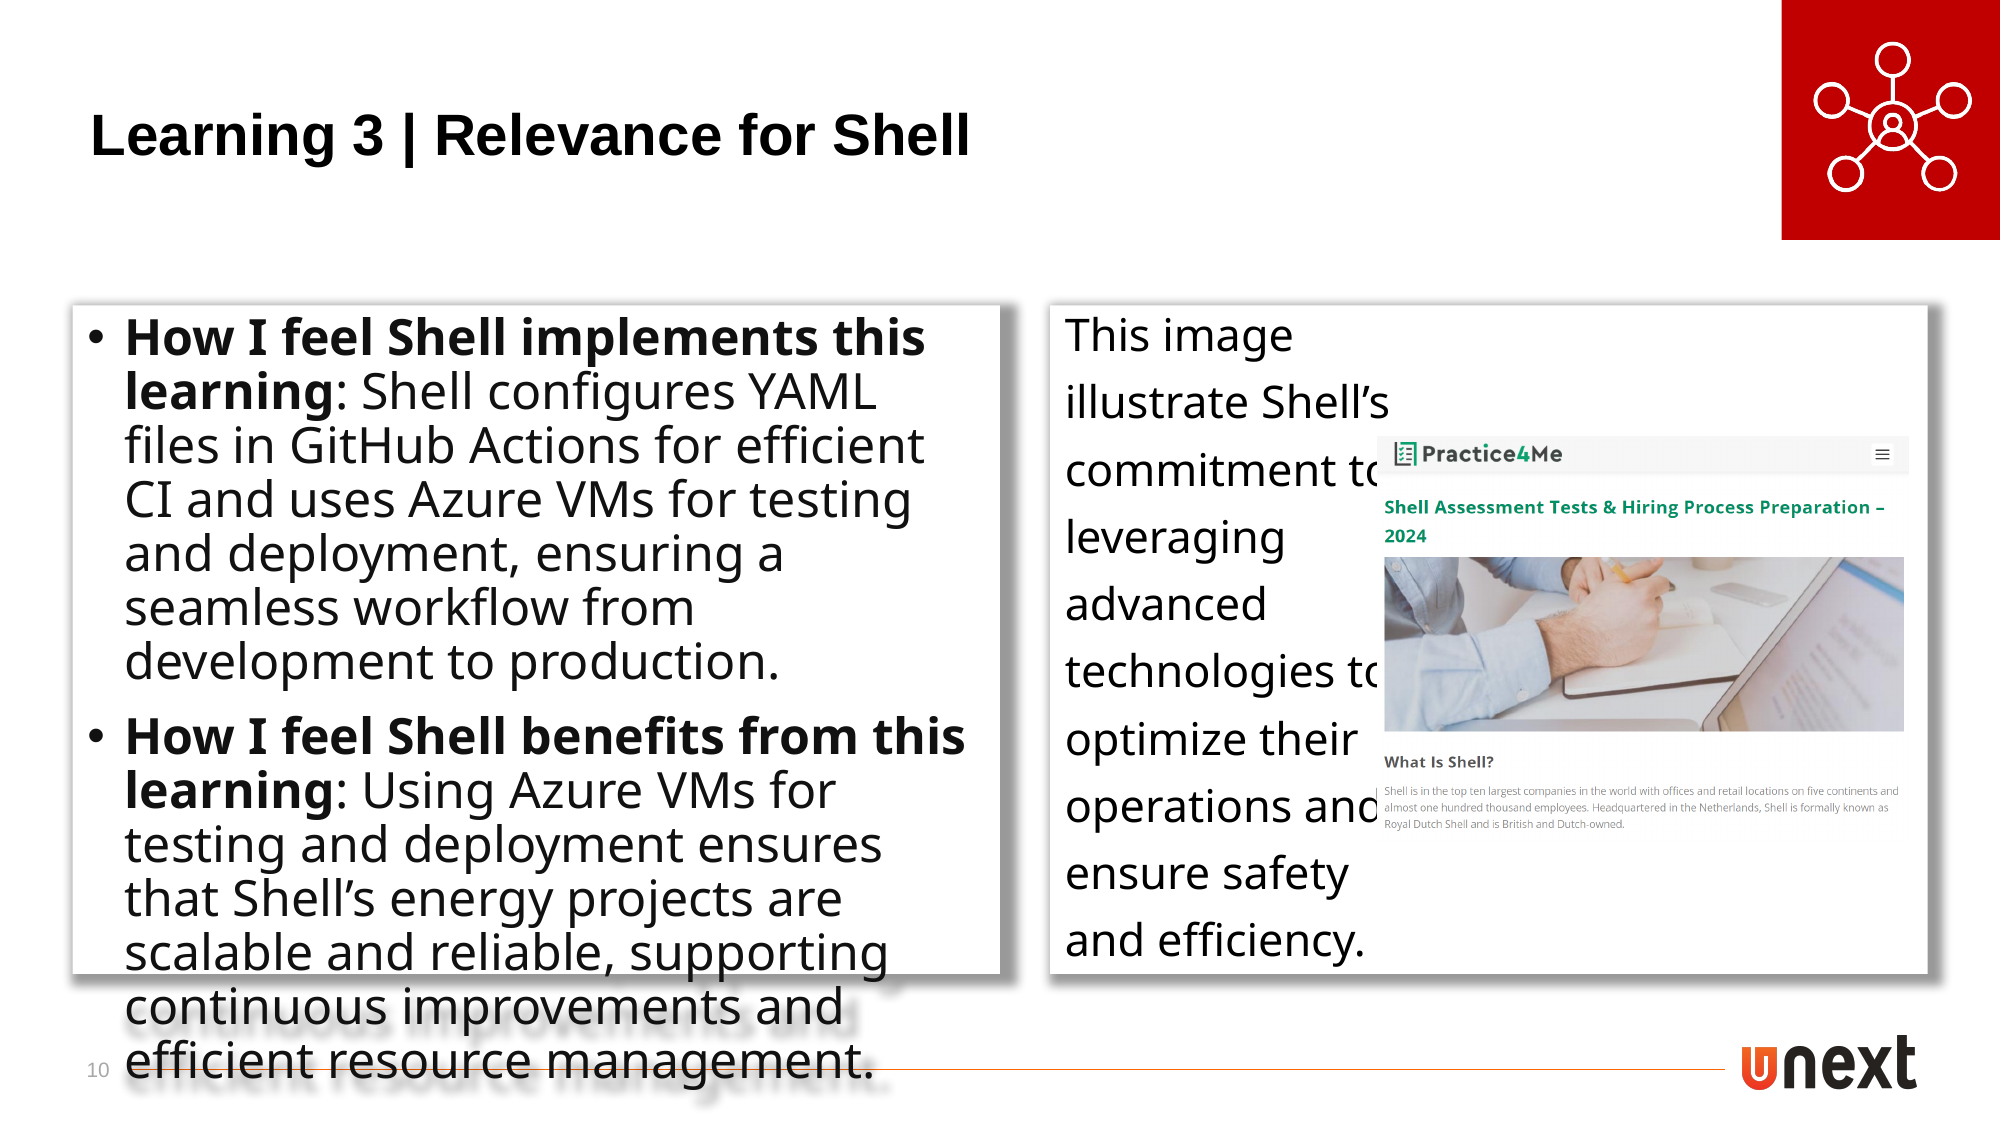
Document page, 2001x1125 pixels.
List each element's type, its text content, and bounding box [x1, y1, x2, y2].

picture [1795, 19, 1990, 214]
text_box This image illustrate Shell’s commitment to leveraging advanced technologies to optimize their operations and ensure safety and efficiency. [1050, 305, 1928, 974]
picture [1377, 436, 1909, 843]
text_box How I feel Shell implements this learning: Shell configures YAML files in GitHub Actions for efficient CI and uses Azure VMs for testing and deployment, ensuring a seamless workflow from development to production. How I feel Shell benefits from this learning: Using Azure VMs for testing and deployment ensures that Shell’s energy projects are scalable and reliable, supporting continuous improvements and efficient resource management. [72, 305, 1000, 974]
title Learning 3 | Relevance for Shell [76, 78, 1795, 196]
text_box [1781, 0, 2000, 241]
picture [1742, 1035, 1917, 1090]
slide_number 10 [48, 1047, 110, 1091]
